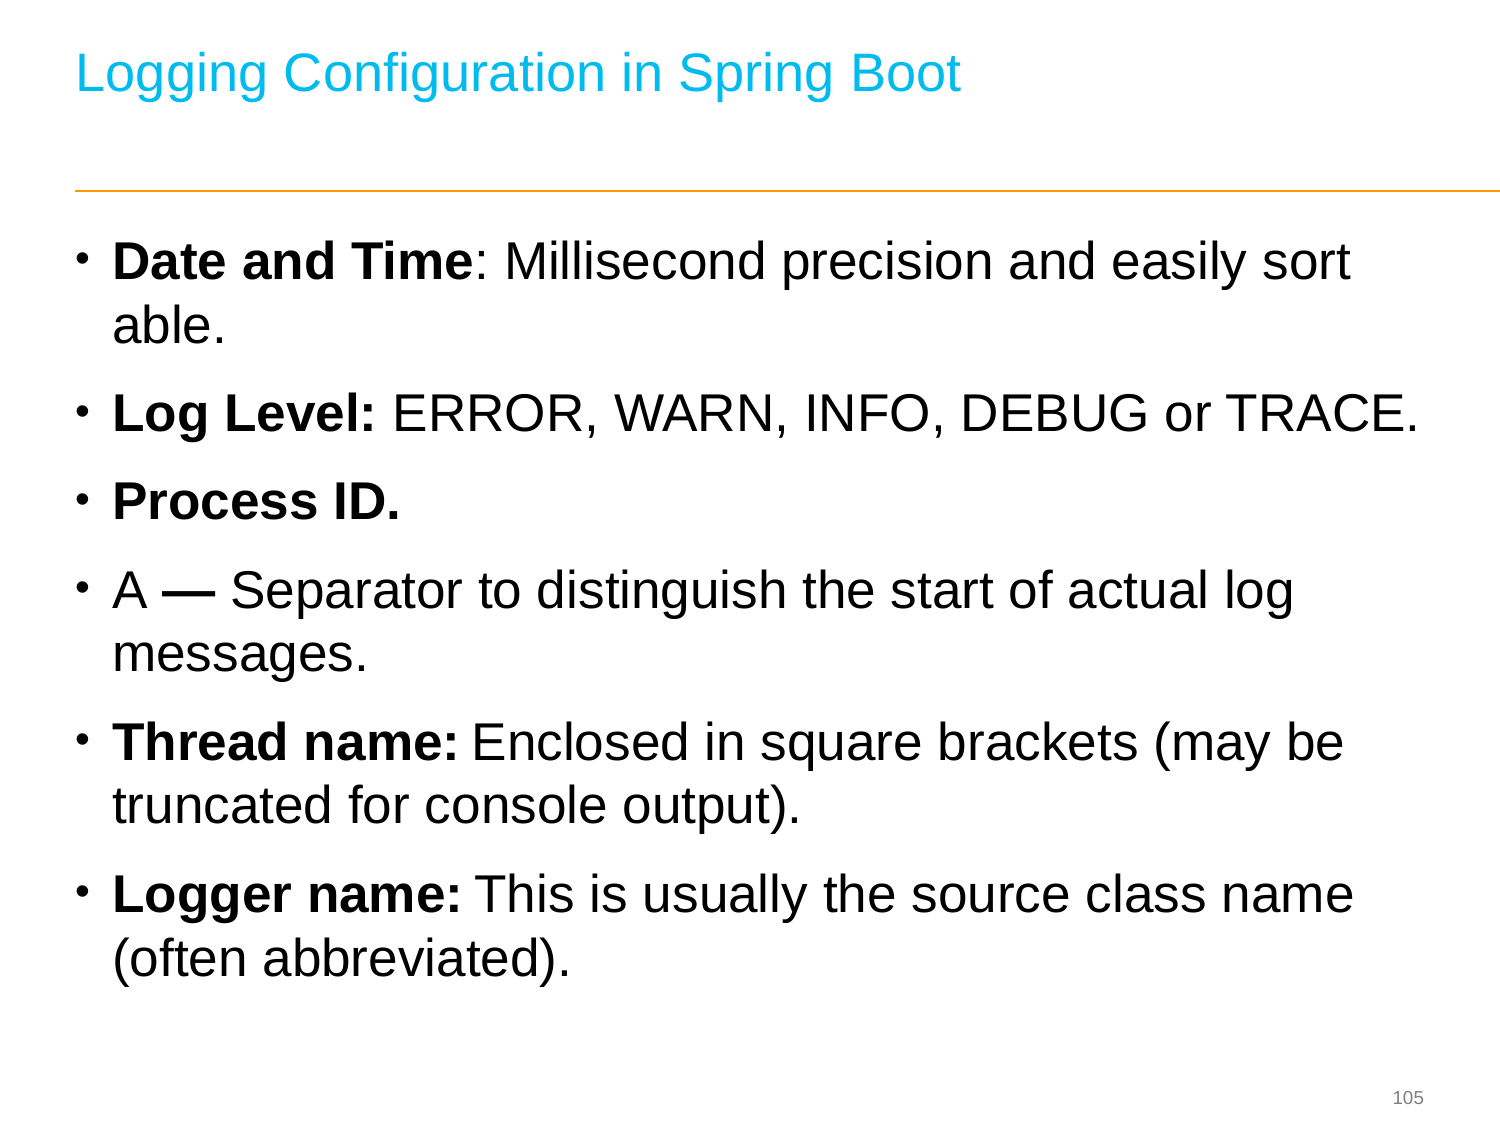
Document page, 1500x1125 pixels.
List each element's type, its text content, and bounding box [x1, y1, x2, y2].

title Logging Configuration in Spring Boot [75, 27, 1422, 157]
list Date and Time: Millisecond precision and easily sort able. Log Level: ERROR, WARN, INFO, DEBUG or TRACE. Process ID. A — Separator to distinguish the start of actual log messages. Thread name: Enclosed in square brackets (may be truncated for console output). Logger name: This is usually the source class name (often abbreviated). [75, 226, 1425, 1018]
